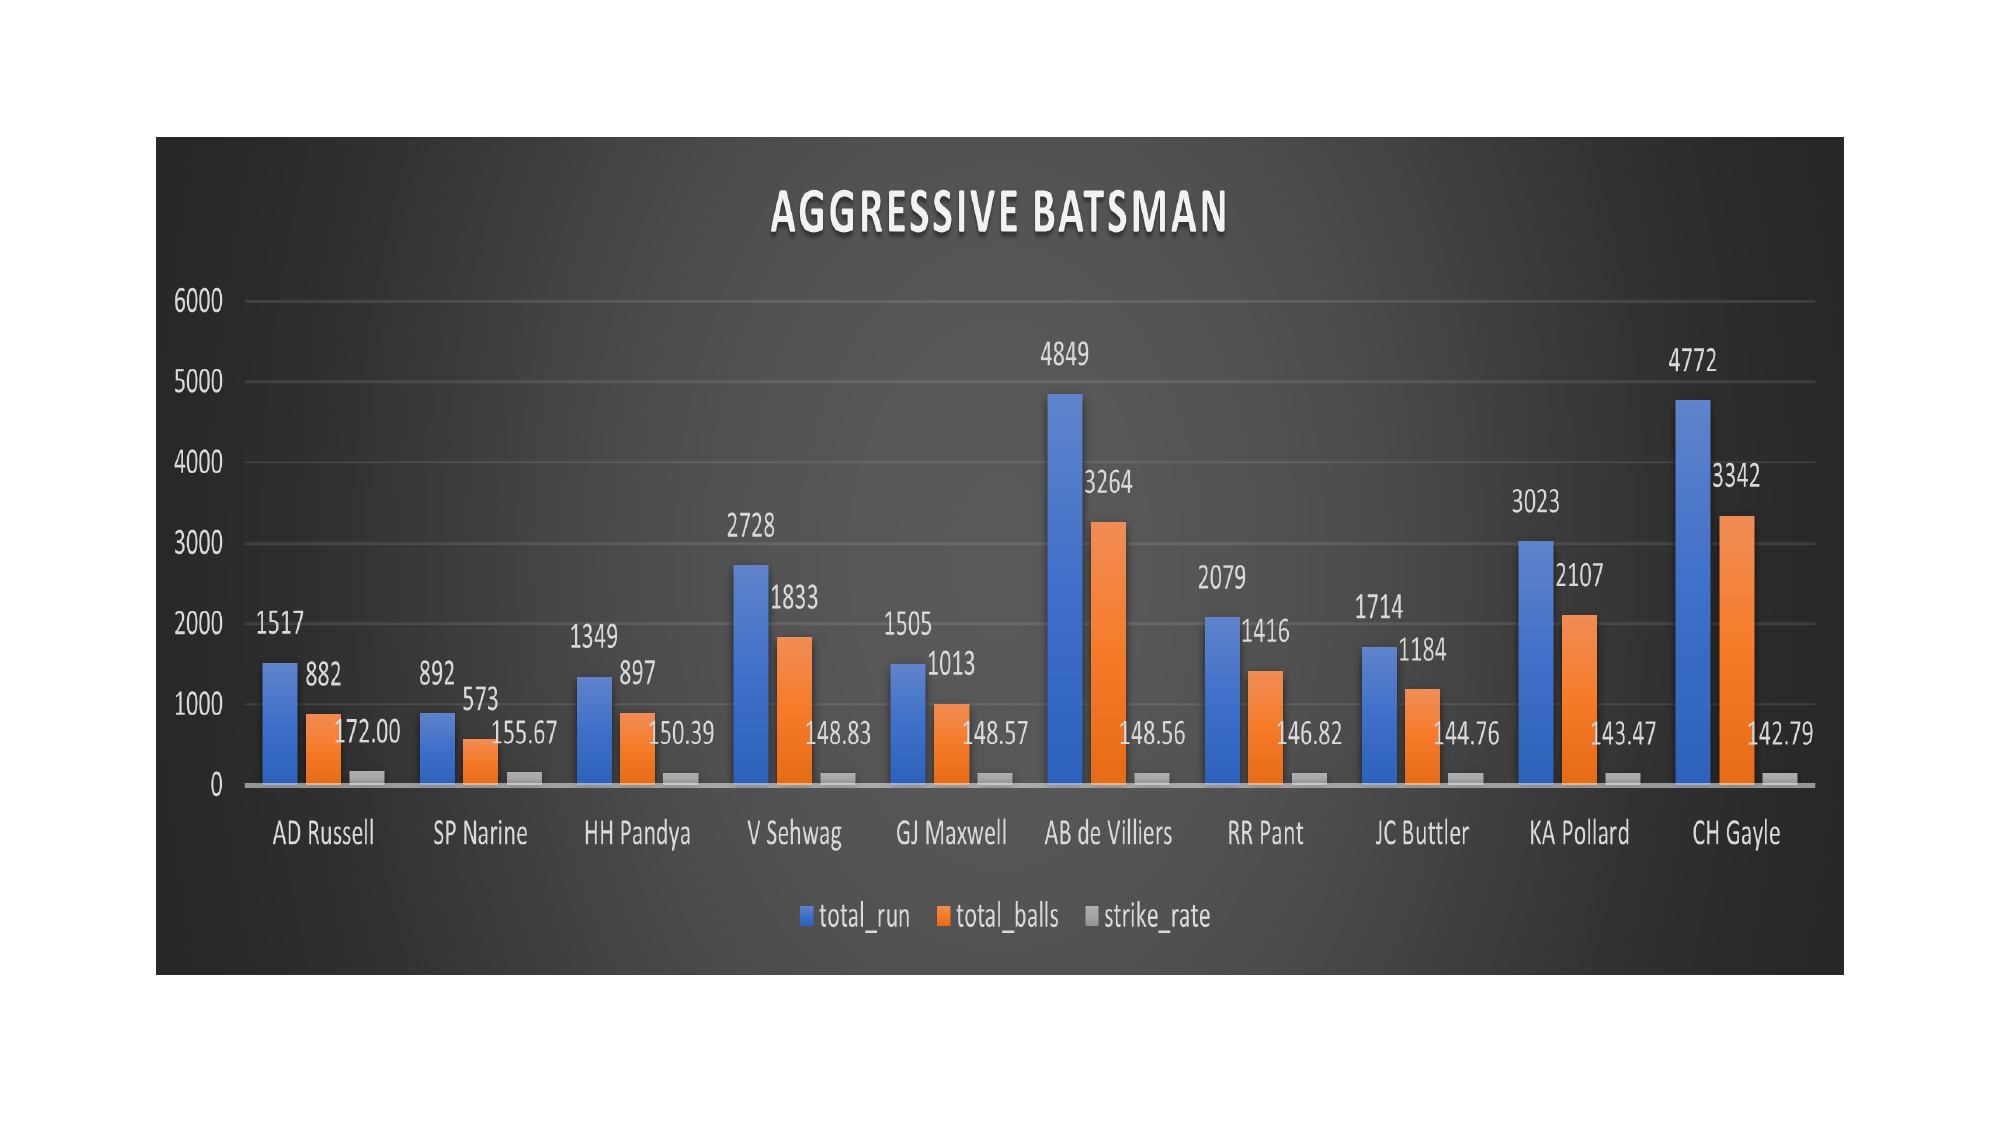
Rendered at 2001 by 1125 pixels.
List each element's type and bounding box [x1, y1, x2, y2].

picture [155, 137, 1844, 976]
